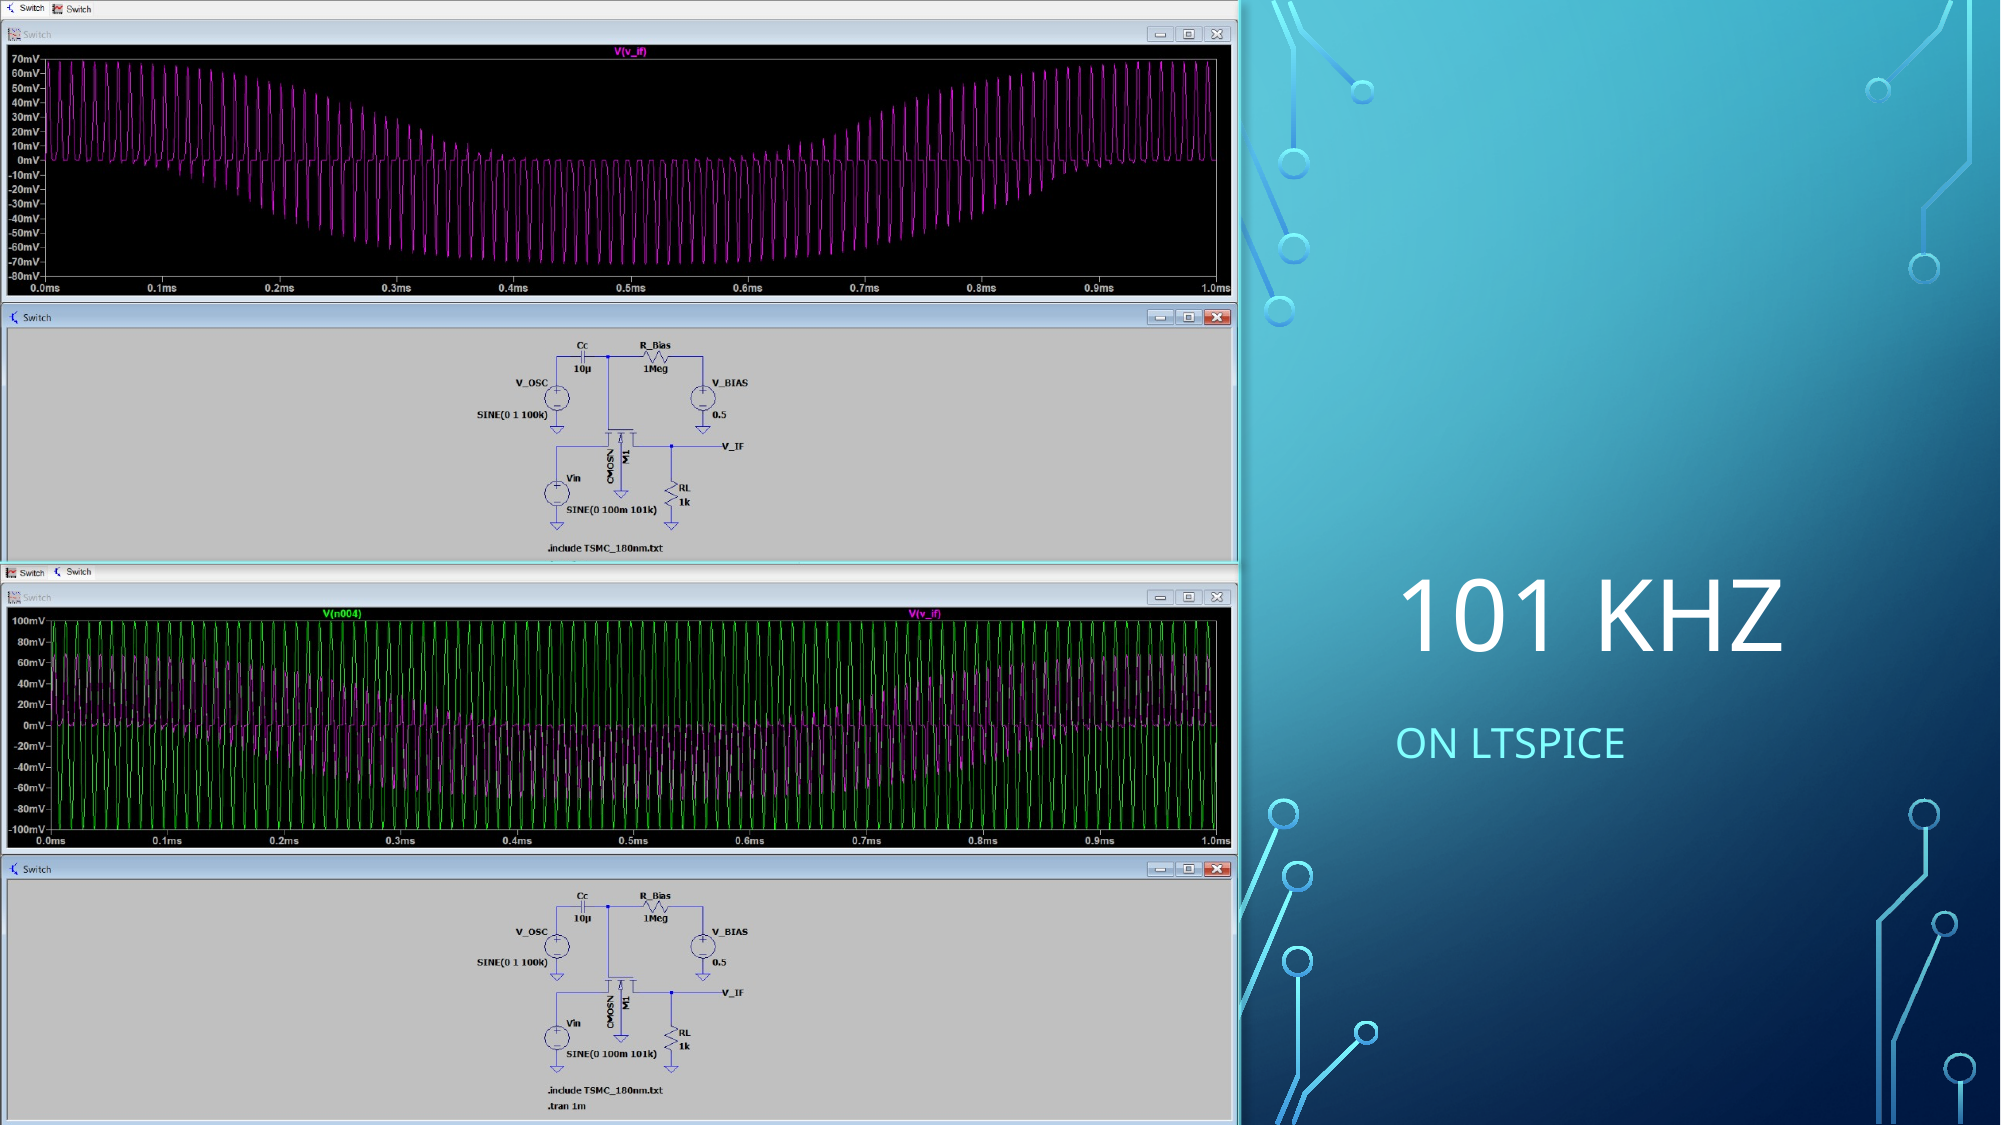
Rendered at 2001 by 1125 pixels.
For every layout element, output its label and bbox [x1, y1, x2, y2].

text_box [1381, 0, 2000, 1125]
text_box [1241, 0, 1381, 1125]
list [0, 0, 1239, 561]
text_box [1863, 0, 1976, 1124]
picture [0, 563, 1239, 1125]
